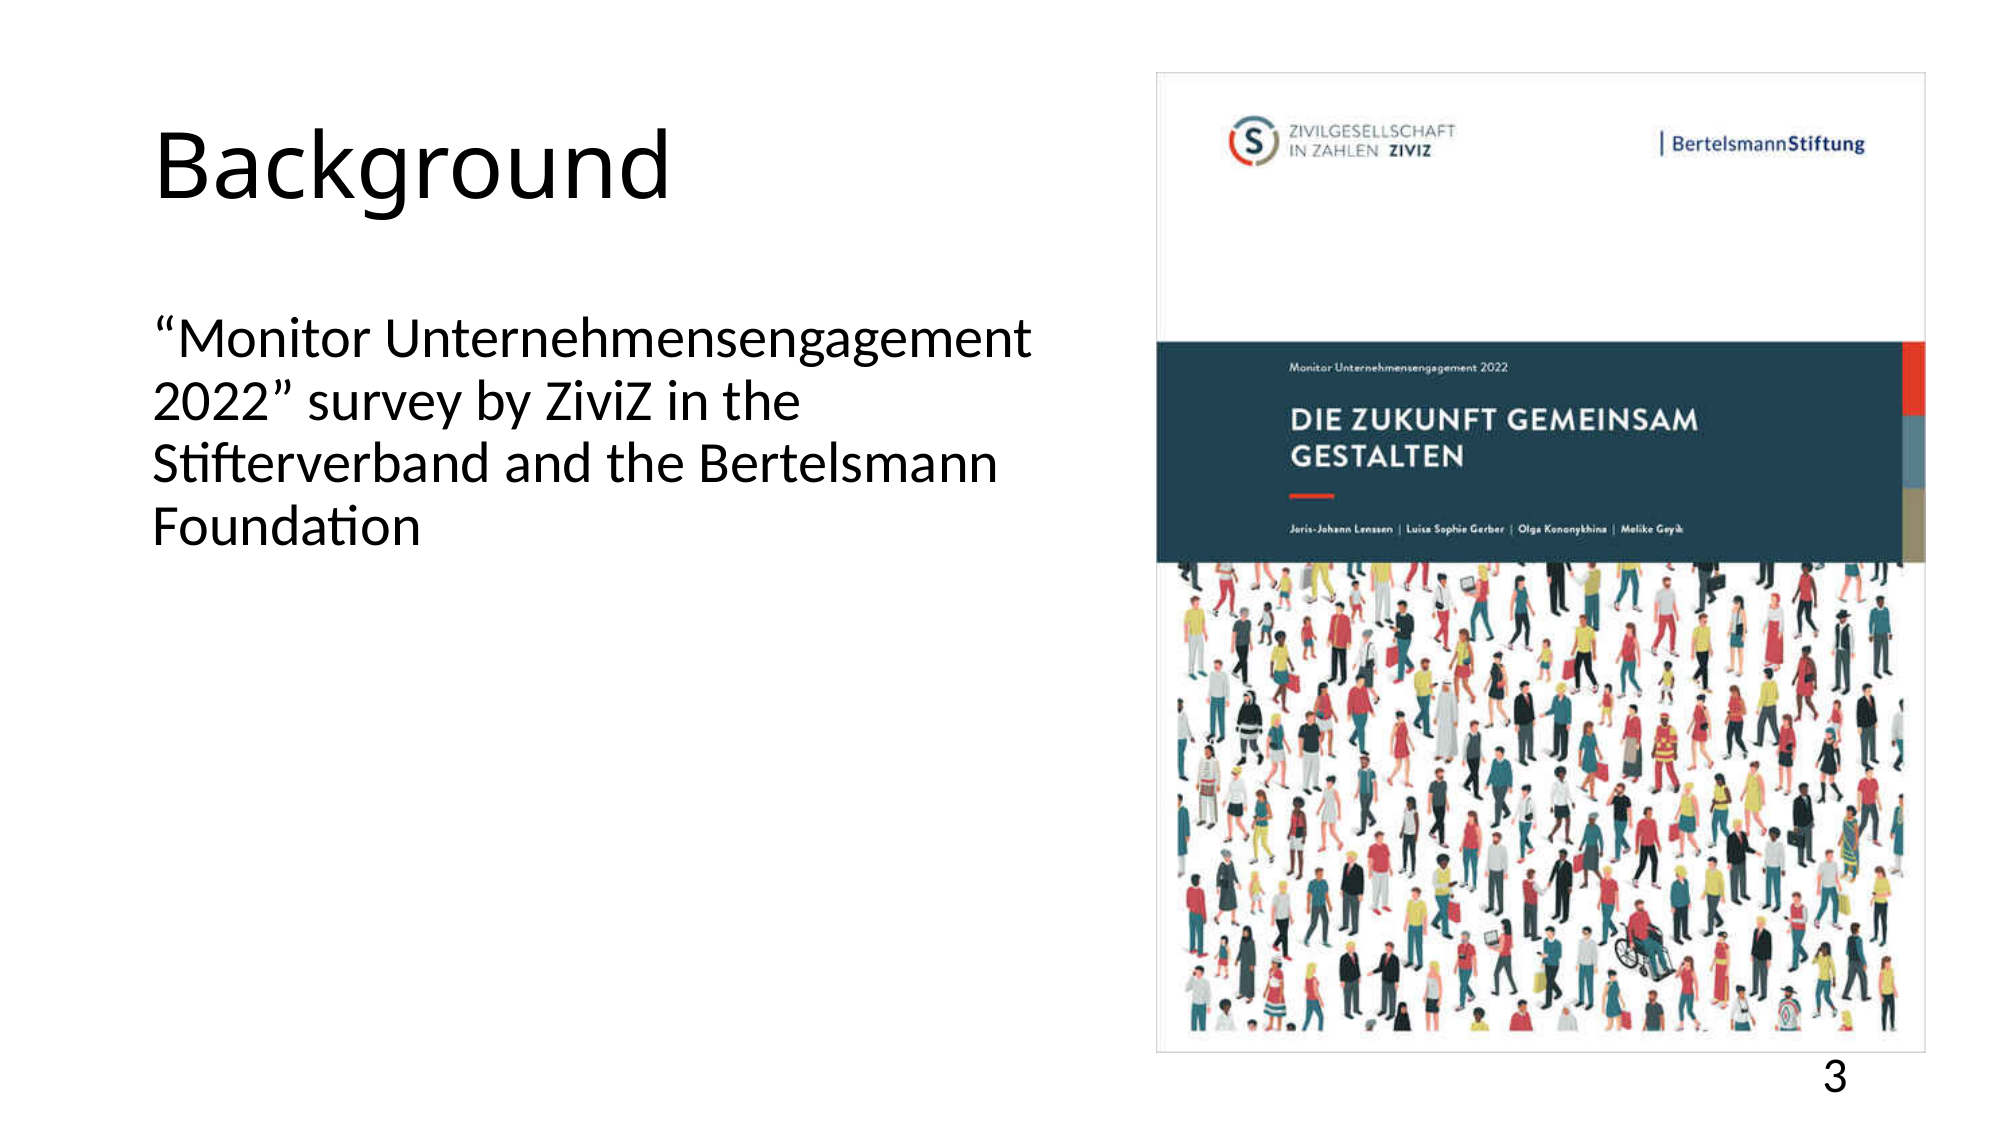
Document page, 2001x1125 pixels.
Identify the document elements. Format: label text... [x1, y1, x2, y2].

slide_number 3 [1412, 1053, 1863, 1103]
text_box “Monitor Unternehmensengagement 2022” survey by ZiviZ in the Stifterverband and the Bertelsmann Foundation [137, 299, 1140, 1014]
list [1156, 72, 1926, 1053]
title Background [137, 59, 1863, 278]
